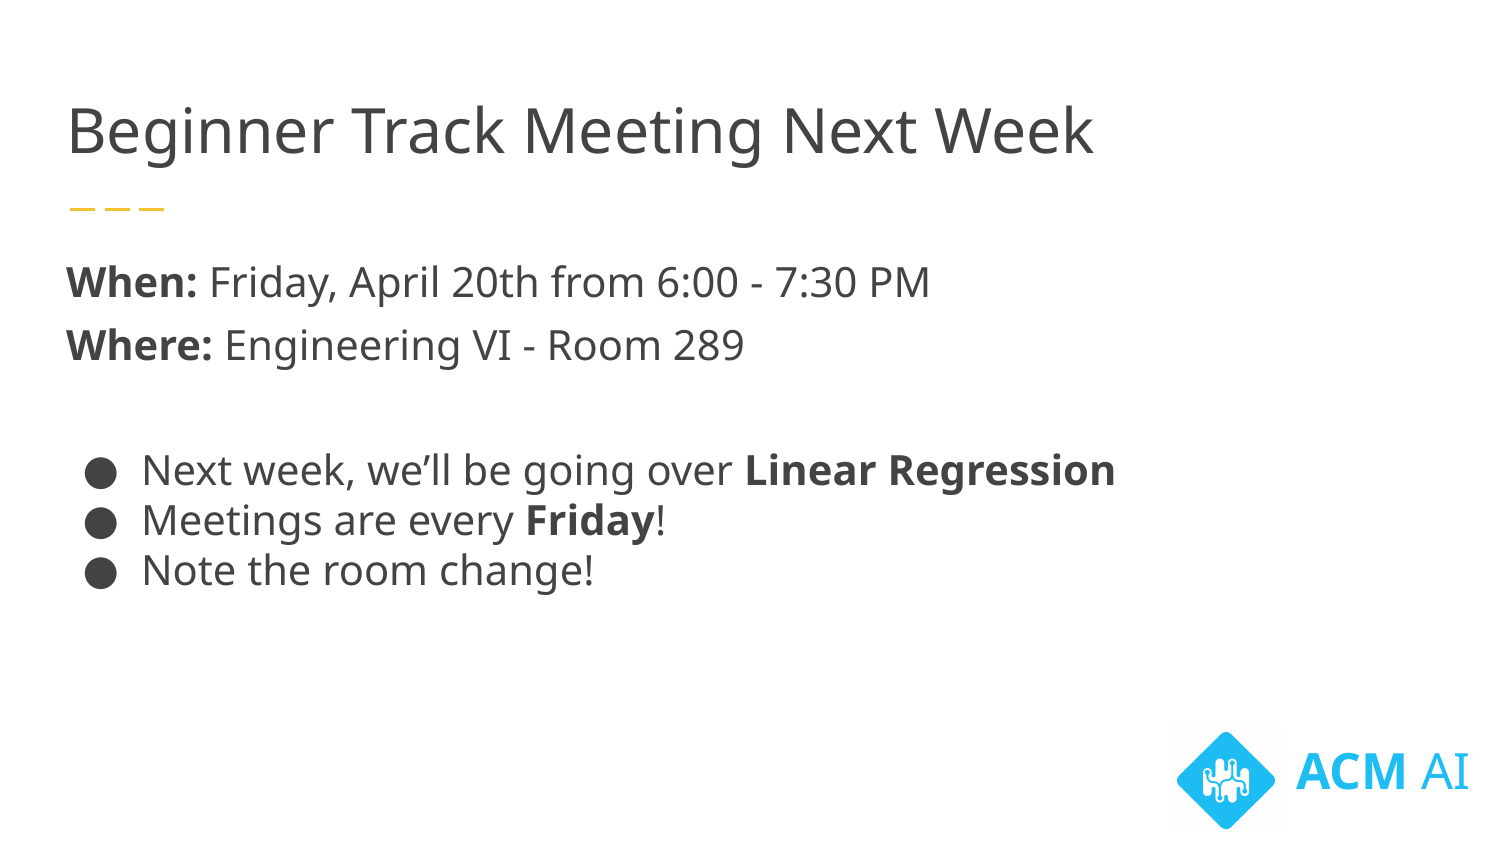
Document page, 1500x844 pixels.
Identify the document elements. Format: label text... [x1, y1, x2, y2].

list When: Friday, April 20th from 6:00 - 7:30 PM Where: Engineering VI - Room 289 Next week, we’ll be going over Linear Regression Meetings are every Friday! Note the room change! [51, 240, 1449, 750]
picture [1170, 750, 1282, 832]
title Beginner Track Meeting Next Week [51, 61, 1449, 182]
